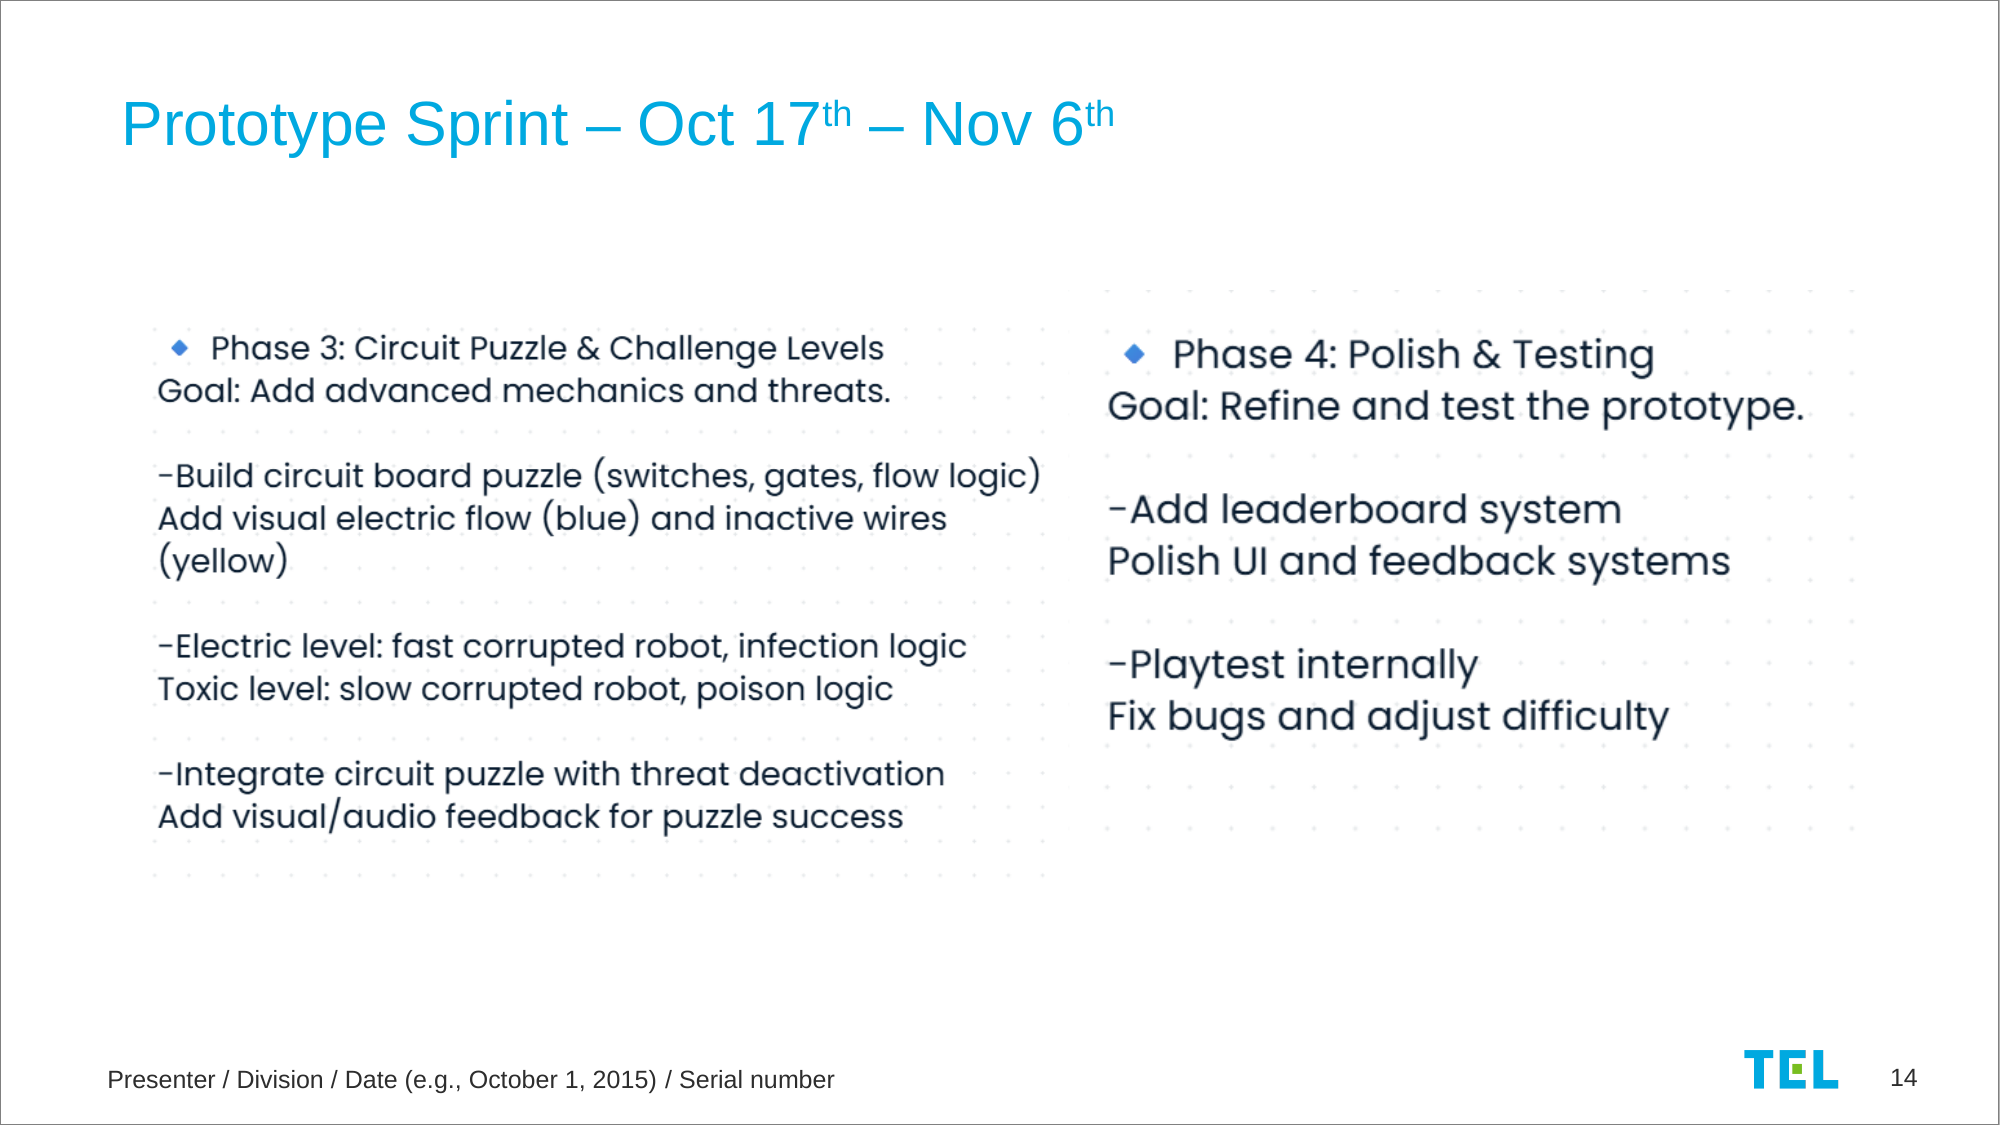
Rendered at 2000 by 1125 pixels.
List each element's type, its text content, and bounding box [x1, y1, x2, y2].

picture [1740, 1046, 1841, 1094]
picture [133, 290, 1866, 900]
title Prototype Sprint – Oct 17th – Nov 6th [106, 75, 1898, 162]
